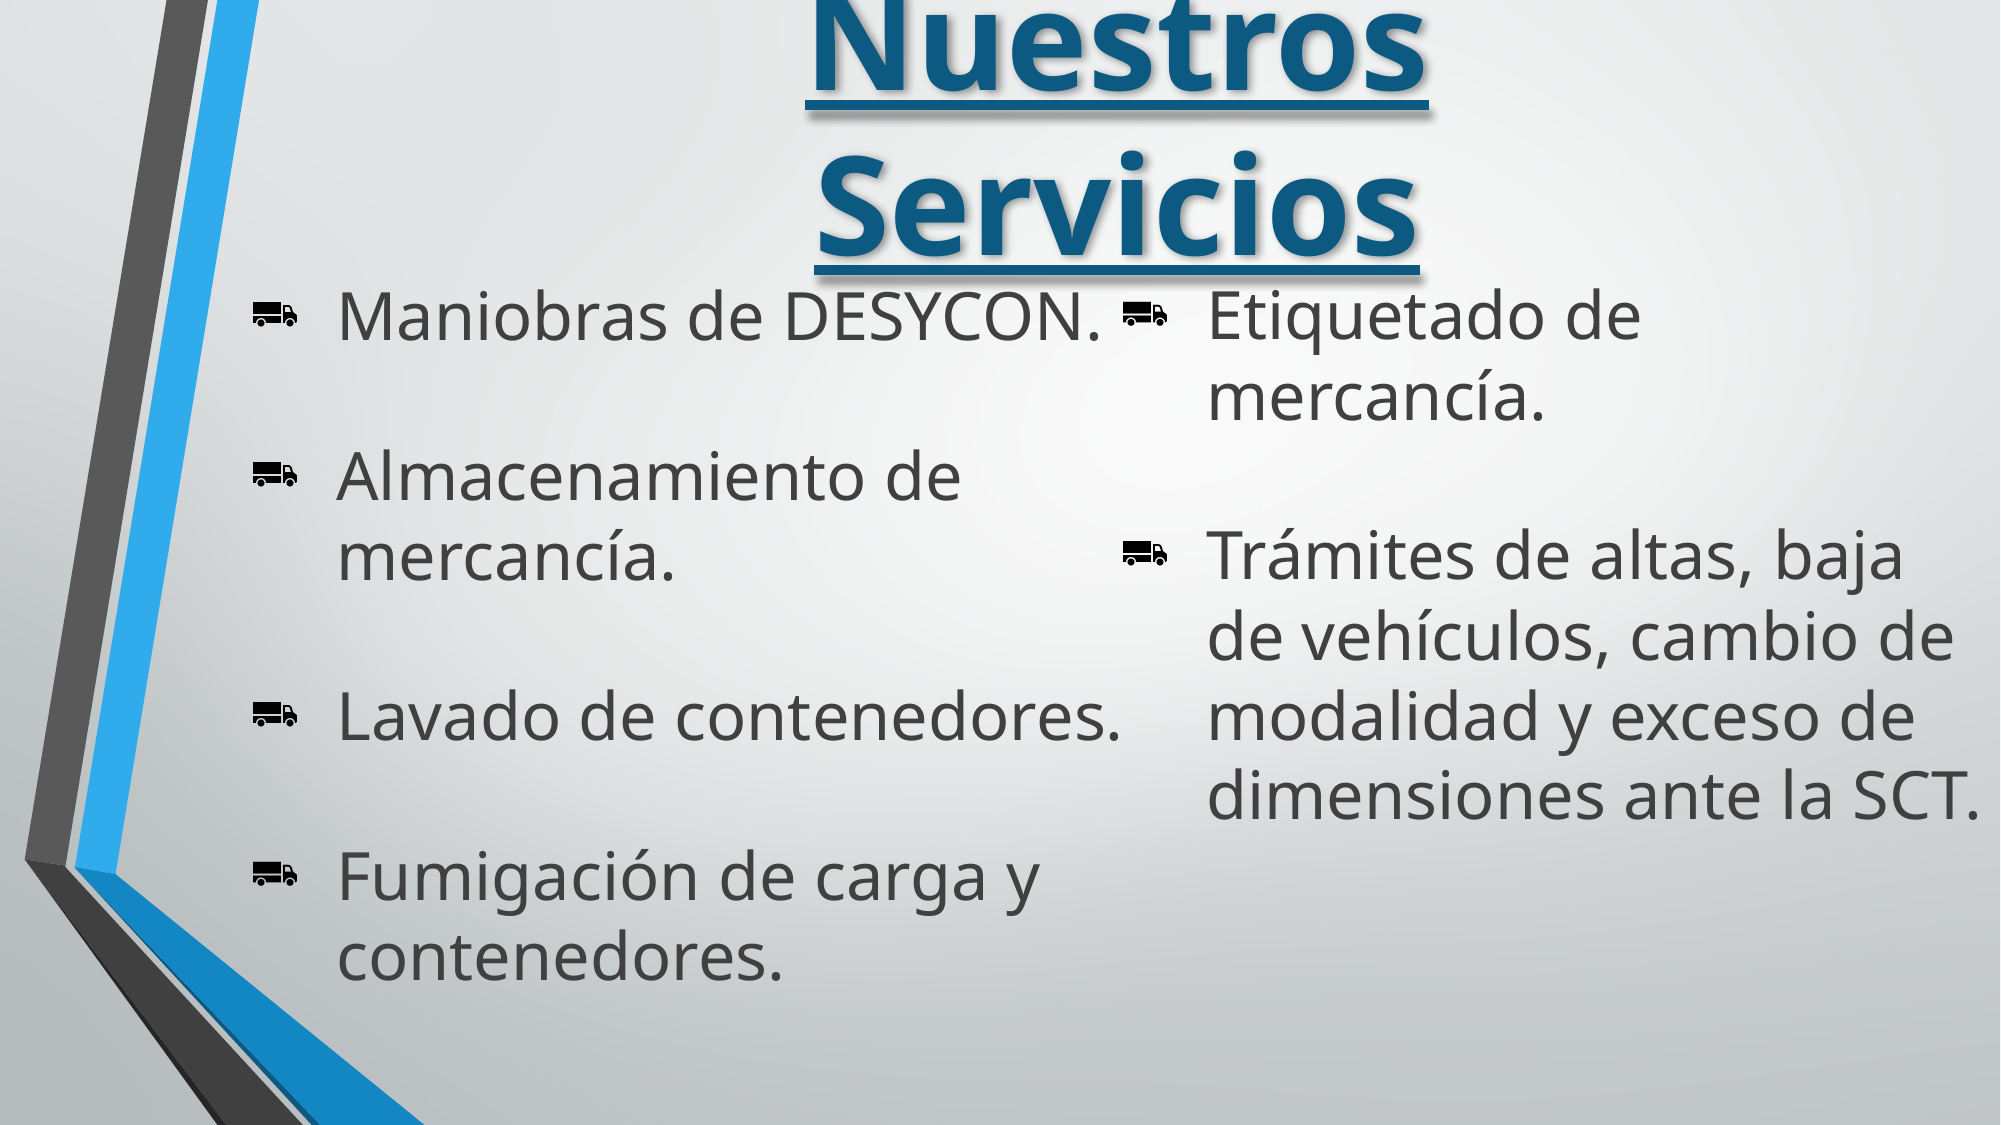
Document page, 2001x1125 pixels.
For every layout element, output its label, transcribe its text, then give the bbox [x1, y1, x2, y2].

picture [251, 290, 299, 338]
text_box Etiquetado de mercancía. Trámites de altas, baja de vehículos, cambio de modalidad y exceso de dimensiones ante la SCT. [1147, 266, 2000, 1046]
text_box Nuestros Servicios [485, 52, 1750, 183]
picture [251, 450, 299, 498]
picture [251, 690, 299, 738]
picture [251, 850, 299, 897]
text_box Maniobras de DESYCON. Almacenamiento de mercancía. Lavado de contenedores. Fumigación de carga y contenedores. [237, 266, 1147, 1125]
picture [1147, 529, 1169, 577]
picture [1147, 290, 1169, 337]
